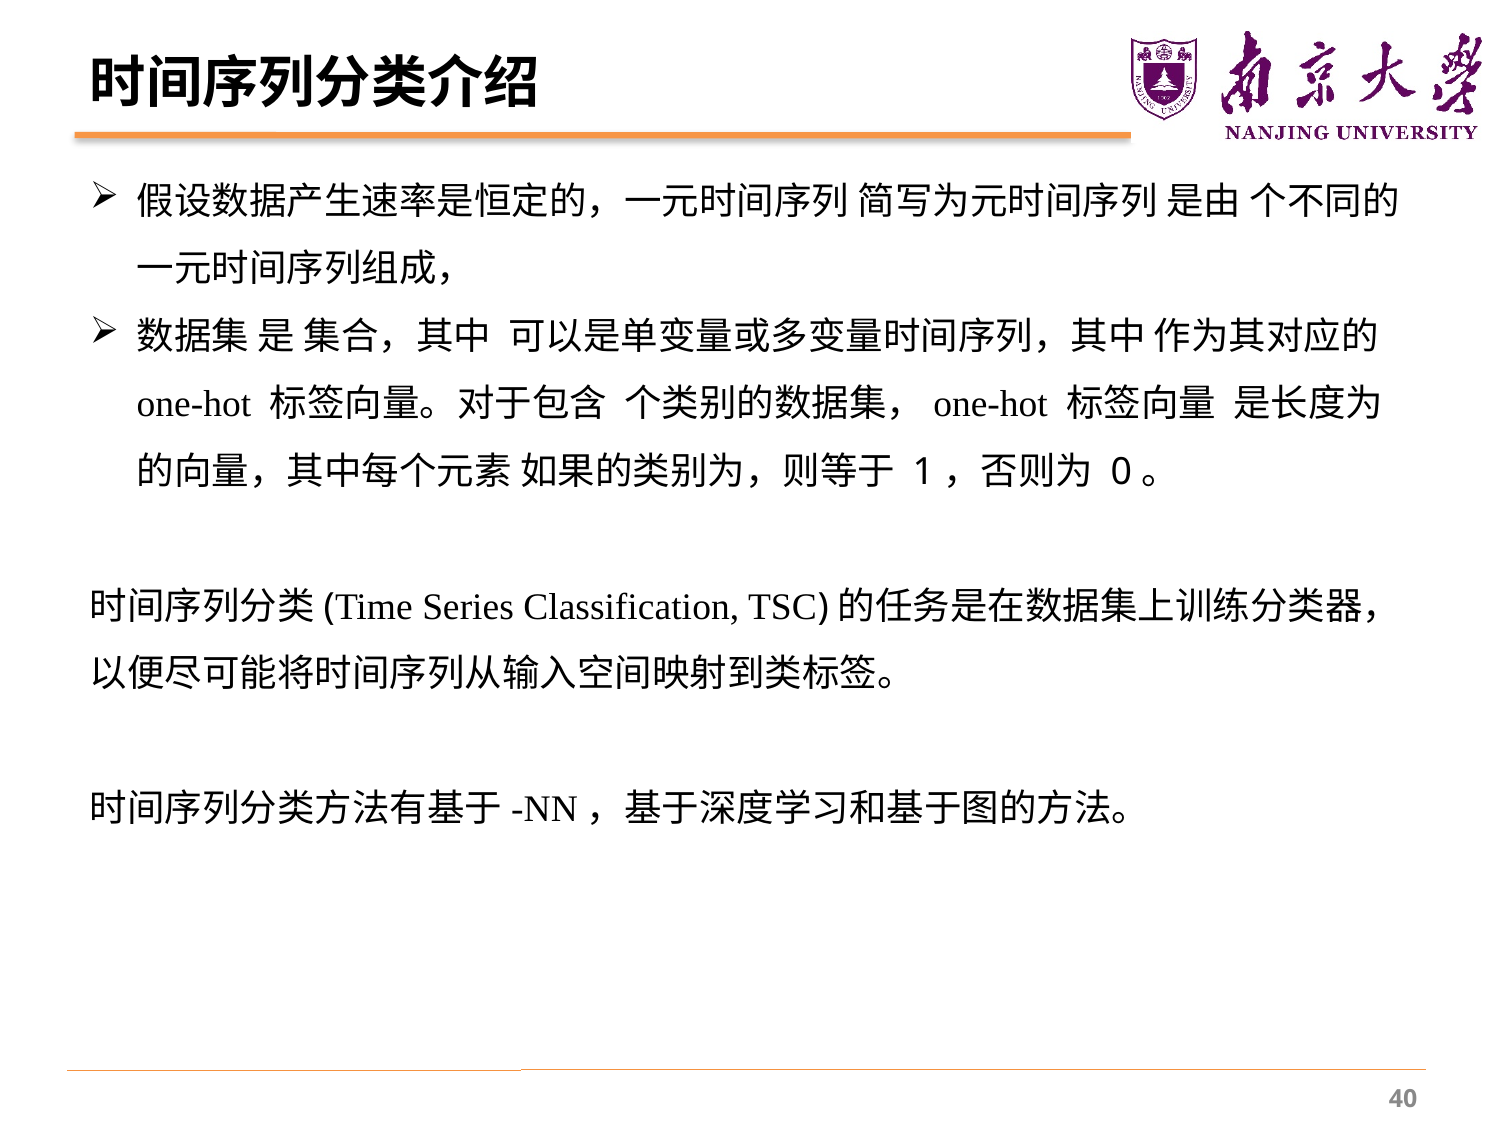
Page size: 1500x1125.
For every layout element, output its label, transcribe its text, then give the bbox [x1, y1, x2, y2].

title 时间序列分类介绍 [75, 39, 1132, 123]
picture [1131, 31, 1482, 143]
slide_number 40 [1375, 1076, 1426, 1123]
